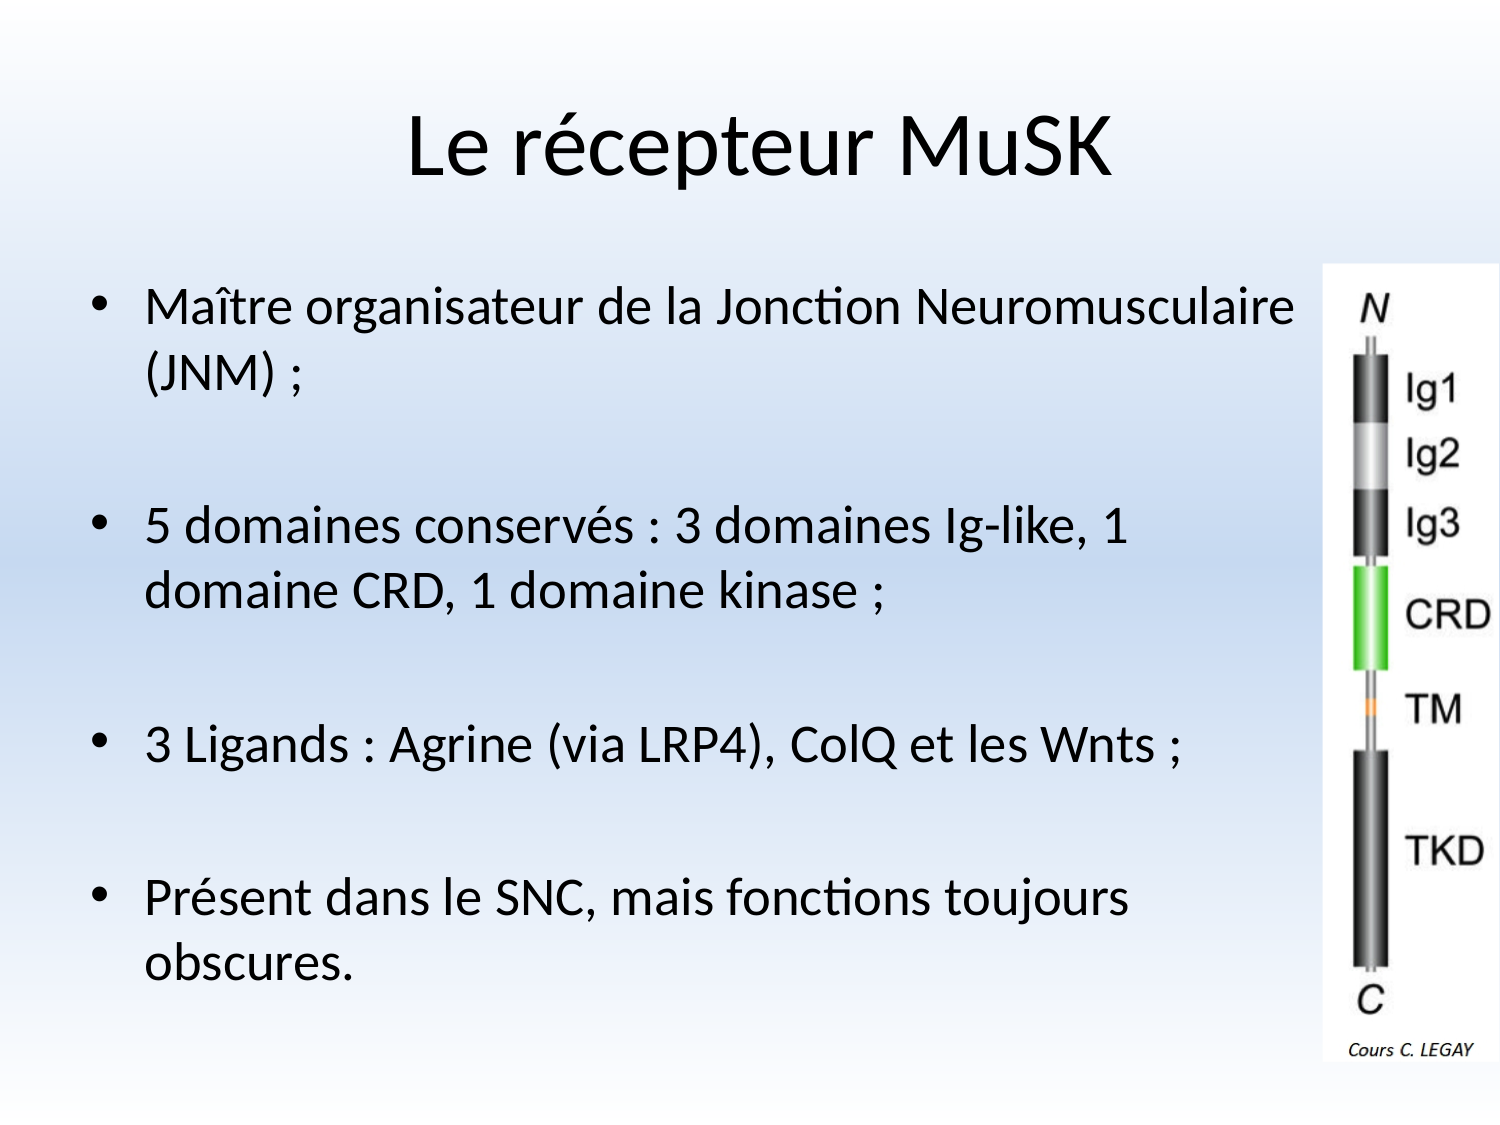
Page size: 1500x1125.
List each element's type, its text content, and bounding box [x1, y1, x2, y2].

list Maître organisateur de la Jonction Neuromusculaire (JNM) ; 5 domaines conservés : 3 domaines Ig-like, 1 domaine CRD, 1 domaine kinase ; 3 Ligands : Agrine (via LRP4), ColQ et les Wnts ; Présent dans le SNC, mais fonctions toujours obscures. [75, 262, 1317, 1005]
picture [1321, 263, 1500, 1064]
title Le récepteur MuSK [75, 45, 1425, 233]
